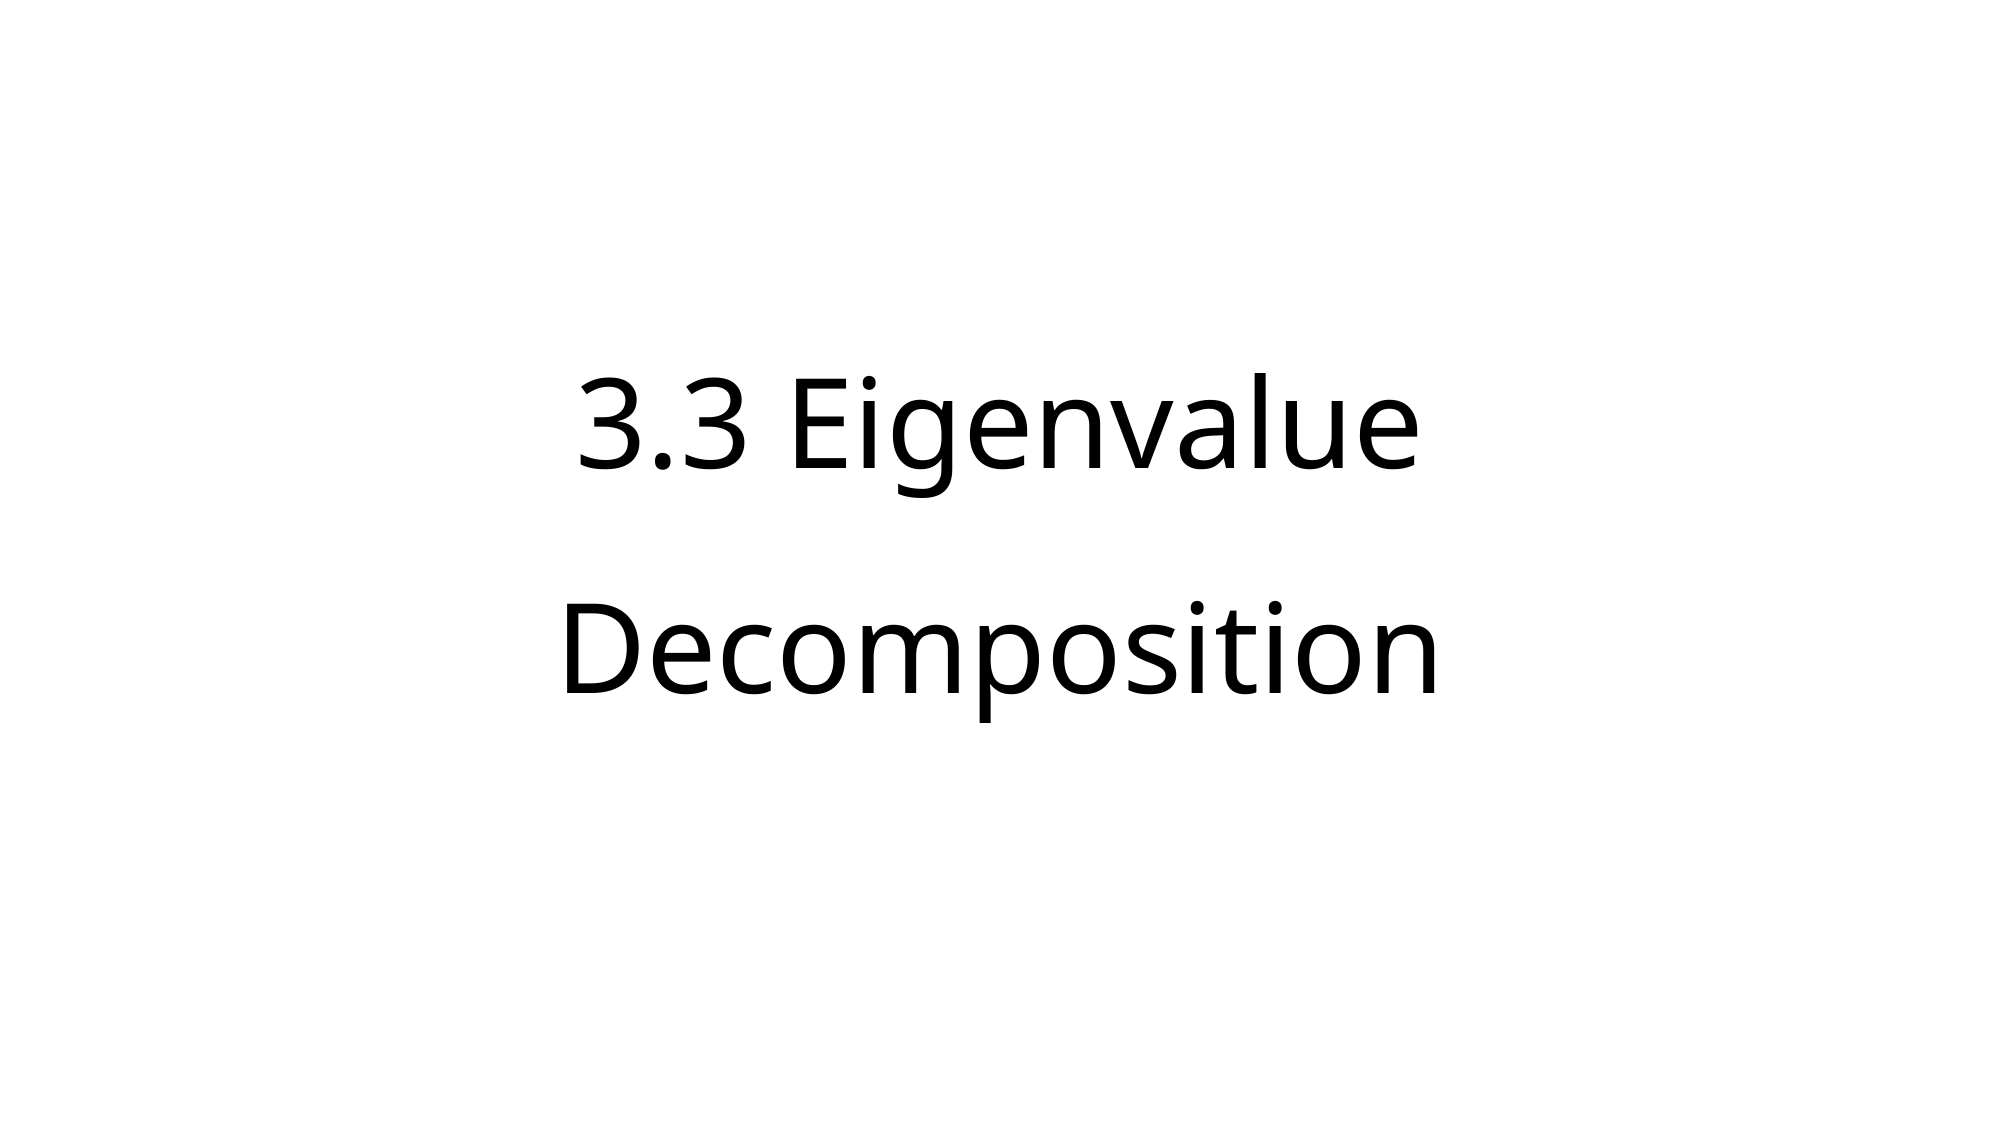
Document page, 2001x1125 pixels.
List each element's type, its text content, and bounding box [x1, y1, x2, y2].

title 3.3 Eigenvalue Decomposition [249, 184, 1750, 727]
